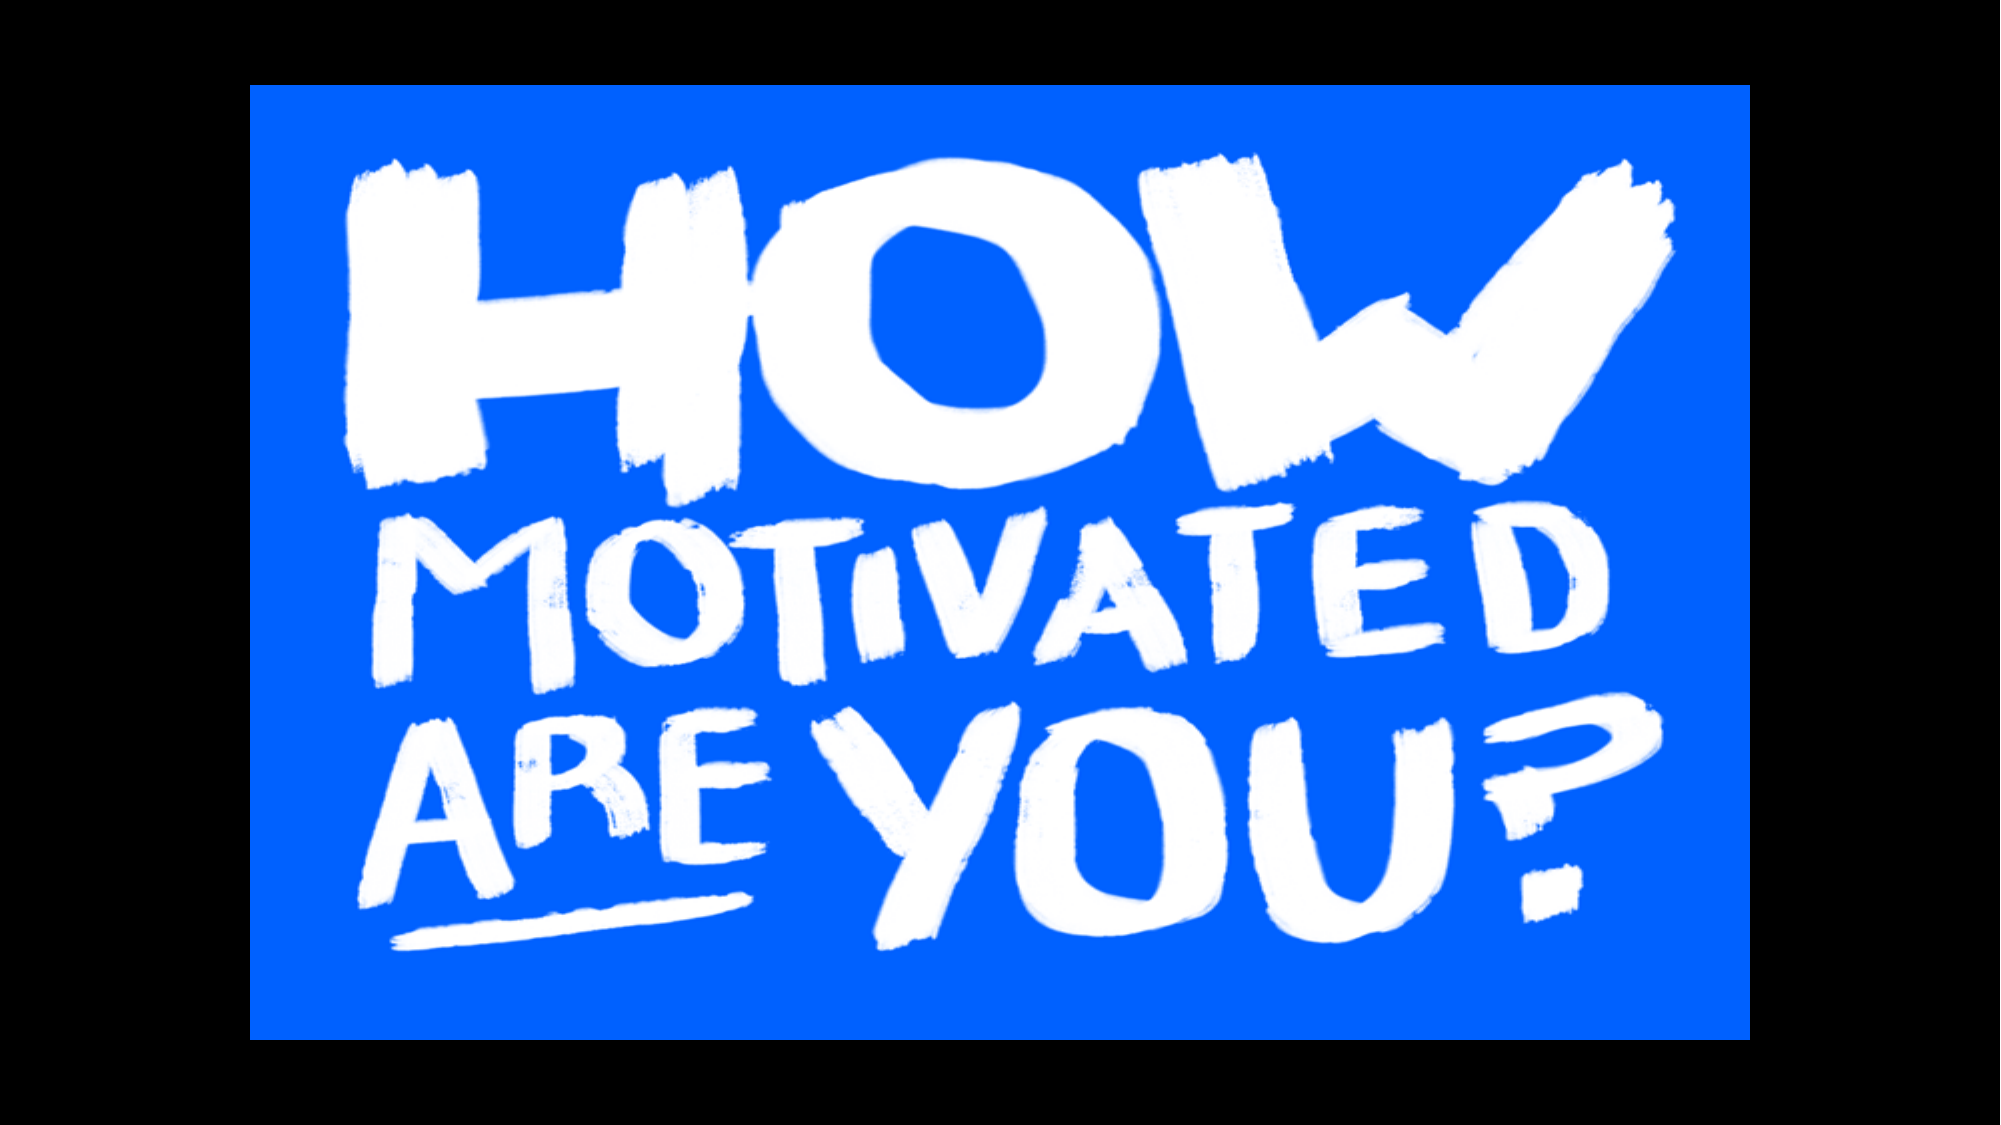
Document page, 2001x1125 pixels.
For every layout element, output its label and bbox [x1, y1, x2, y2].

picture [250, 85, 1750, 1040]
